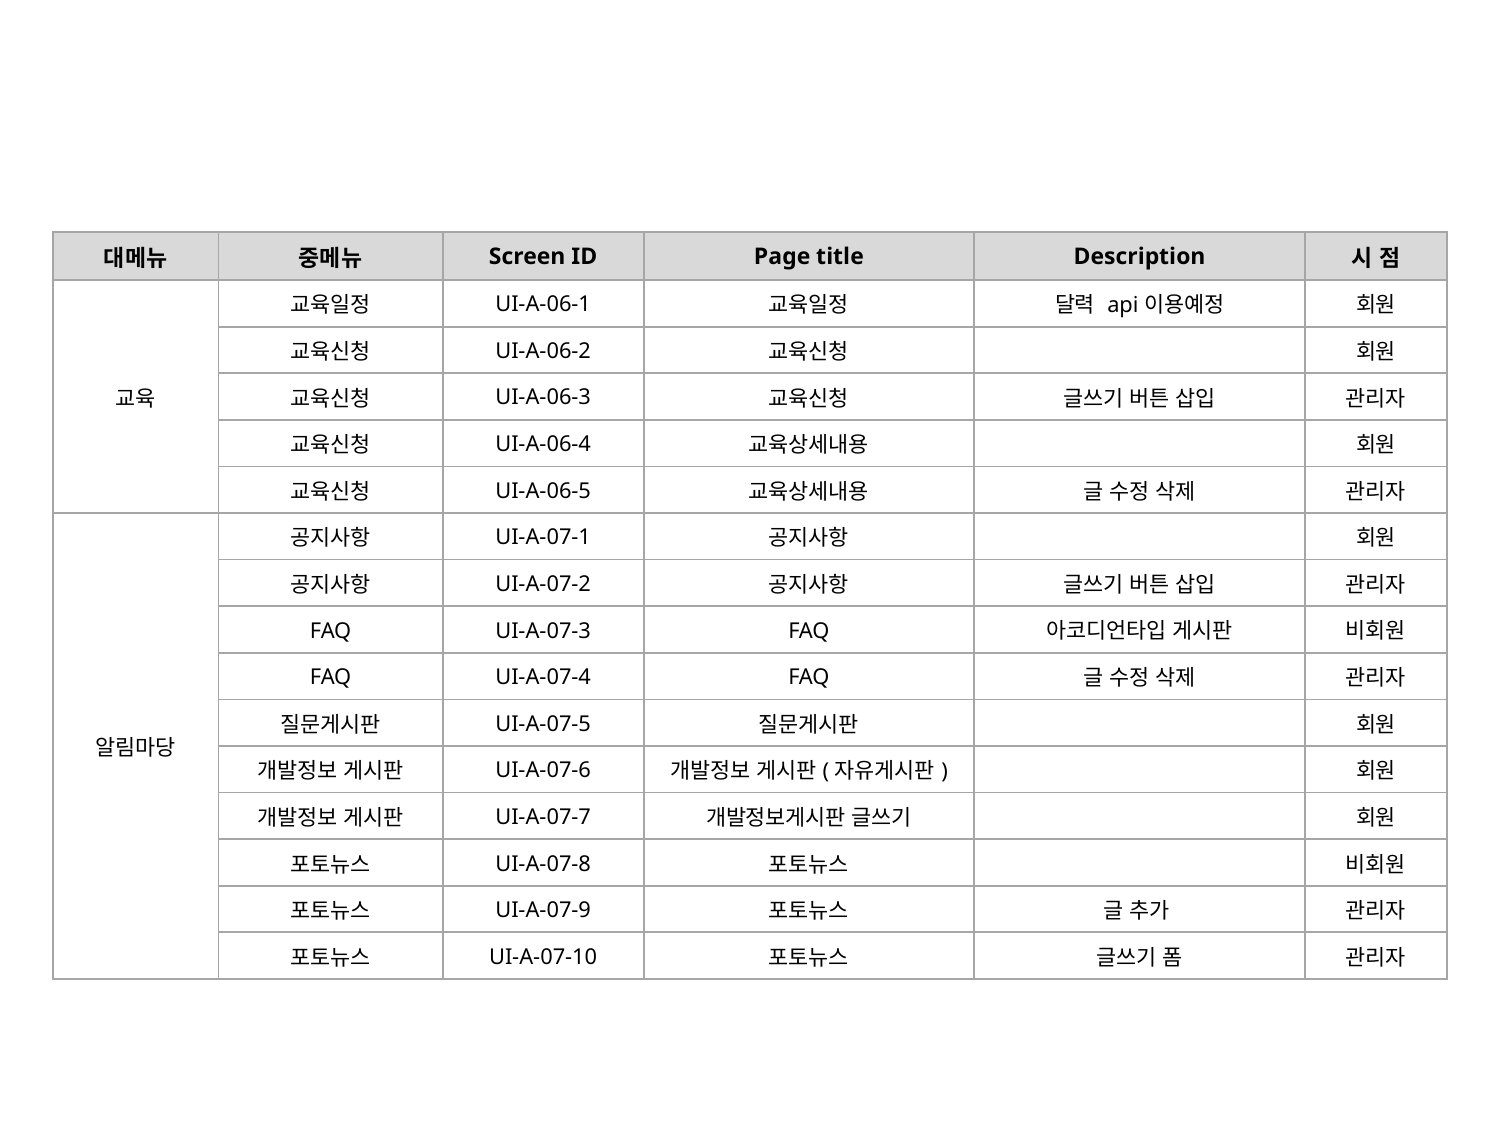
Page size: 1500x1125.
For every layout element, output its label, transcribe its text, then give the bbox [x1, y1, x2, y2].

table_cell 글 수정 삭제 [975, 654, 1304, 699]
table_cell [975, 793, 1304, 838]
table_cell UI-A-07-10 [444, 933, 643, 978]
table_cell 교육신청 [219, 467, 442, 512]
table_cell 포토뉴스 [219, 887, 442, 931]
table_cell UI-A-07-8 [444, 840, 643, 885]
table_cell 회원 [1306, 281, 1446, 326]
table_cell UI-A-07-6 [444, 747, 643, 792]
table_cell 아코디언타입 게시판 [975, 607, 1304, 652]
table_cell 공지사항 [219, 514, 442, 559]
table_cell UI-A-06-4 [444, 421, 643, 466]
table_cell 관리자 [1306, 560, 1446, 605]
table_cell 교육신청 [645, 328, 973, 372]
table_cell [975, 514, 1304, 559]
table_cell 비회원 [1306, 840, 1446, 885]
table_cell 교육일정 [645, 281, 973, 326]
table_header 시 점 [1306, 233, 1446, 279]
table_cell [975, 747, 1304, 792]
table_cell 공지사항 [645, 514, 973, 559]
table_cell 교육 [54, 281, 218, 512]
table_cell 글 수정 삭제 [975, 467, 1304, 512]
table_cell 글쓰기 폼 [975, 933, 1304, 978]
table_cell FAQ [219, 607, 442, 652]
table_cell 포토뉴스 [219, 840, 442, 885]
table_cell [975, 421, 1304, 466]
table_cell 달력 api이용예정 [975, 281, 1304, 326]
table_cell 관리자 [1306, 933, 1446, 978]
table_cell 교육신청 [219, 374, 442, 419]
table_cell FAQ [645, 607, 973, 652]
table_cell 교육신청 [219, 328, 442, 372]
table_cell 글 추가 [975, 887, 1304, 931]
table_cell 포토뉴스 [219, 933, 442, 978]
table_cell UI-A-07-2 [444, 560, 643, 605]
table_cell 개발정보 게시판 [219, 747, 442, 792]
table_header Screen ID [444, 233, 643, 279]
table_cell UI-A-06-5 [444, 467, 643, 512]
table_cell UI-A-07-4 [444, 654, 643, 699]
table_cell [975, 328, 1304, 372]
table_cell 개발정보 게시판(자유게시판) [645, 747, 973, 792]
table_cell UI-A-07-9 [444, 887, 643, 931]
table_cell 교육상세내용 [645, 467, 973, 512]
table_cell 포토뉴스 [645, 933, 973, 978]
table_cell 교육신청 [219, 421, 442, 466]
table_cell 질문게시판 [645, 700, 973, 745]
table_cell 회원 [1306, 793, 1446, 838]
table_cell UI-A-07-3 [444, 607, 643, 652]
table_cell UI-A-07-1 [444, 514, 643, 559]
table_cell 회원 [1306, 421, 1446, 466]
table_cell 회원 [1306, 514, 1446, 559]
table_cell 관리자 [1306, 467, 1446, 512]
table_cell 회원 [1306, 747, 1446, 792]
table_cell 관리자 [1306, 374, 1446, 419]
table_cell 관리자 [1306, 887, 1446, 931]
table_cell 비회원 [1306, 607, 1446, 652]
table_header Description [975, 233, 1304, 279]
table_cell 회원 [1306, 328, 1446, 372]
table_cell 포토뉴스 [645, 887, 973, 931]
table_cell 개발정보게시판 글쓰기 [645, 793, 973, 838]
table_header 대메뉴 [54, 233, 218, 279]
table_cell FAQ [219, 654, 442, 699]
table_cell UI-A-06-2 [444, 328, 643, 372]
table_cell 교육상세내용 [645, 421, 973, 466]
table_cell [975, 840, 1304, 885]
table_header Page title [645, 233, 973, 279]
table_cell UI-A-07-5 [444, 700, 643, 745]
table_cell 글쓰기 버튼 삽입 [975, 560, 1304, 605]
table_cell 회원 [1306, 700, 1446, 745]
table_header 중메뉴 [219, 233, 442, 279]
table_cell 글쓰기 버튼 삽입 [975, 374, 1304, 419]
table_cell 관리자 [1306, 654, 1446, 699]
table_cell 공지사항 [219, 560, 442, 605]
table_cell UI-A-07-7 [444, 793, 643, 838]
table_cell 포토뉴스 [645, 840, 973, 885]
table_cell UI-A-06-1 [444, 281, 643, 326]
table_cell 개발정보 게시판 [219, 793, 442, 838]
table_cell 교육신청 [645, 374, 973, 419]
table_cell 질문게시판 [219, 700, 442, 745]
table_cell UI-A-06-3 [444, 374, 643, 419]
table_cell 공지사항 [645, 560, 973, 605]
table_cell 알림마당 [54, 514, 218, 978]
table_cell 교육일정 [219, 281, 442, 326]
table_cell [975, 700, 1304, 745]
table_cell FAQ [645, 654, 973, 699]
